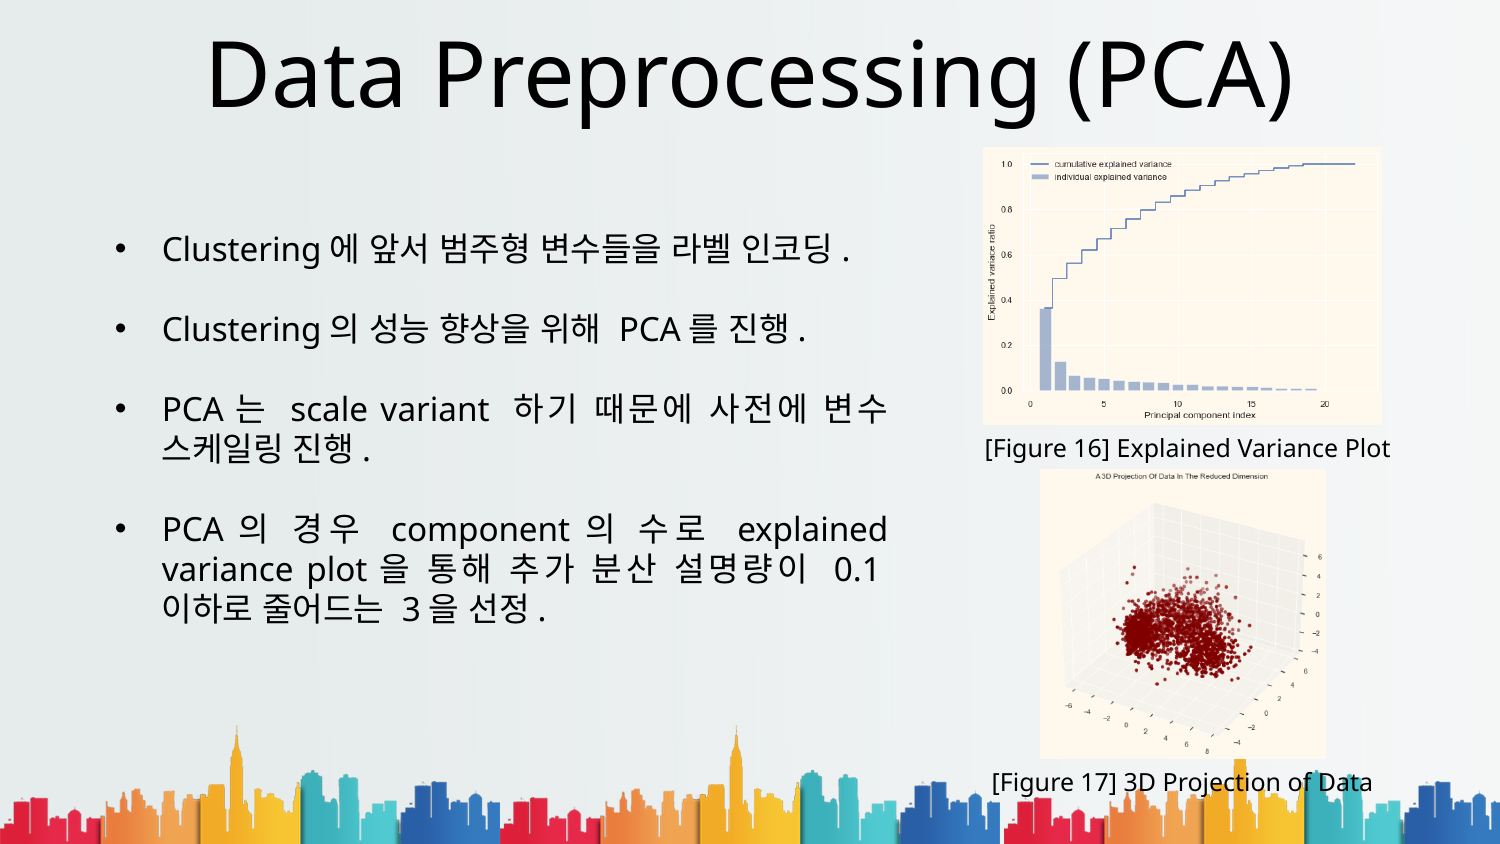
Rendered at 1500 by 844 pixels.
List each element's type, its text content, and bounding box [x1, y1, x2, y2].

text_box [Figure 16] Explained Variance Plot [916, 425, 1460, 471]
text_box [Figure 17] 3D Projection of Data [911, 758, 1455, 804]
text_box Data Preprocessing (PCA) [0, 0, 1500, 144]
picture [0, 144, 1500, 844]
text_box Clustering에 앞서 범주형 변수들을 라벨 인코딩. Clustering의 성능 향상을 위해 PCA를 진행. PCA는 scale variant 하기 때문에 사전에 변수 스케일링 진행. PCA의 경우 component의 수로 explained variance plot을 통해 추가 분산 설명량이 0.1이하로 줄어드는 3을 선정. [100, 220, 904, 760]
